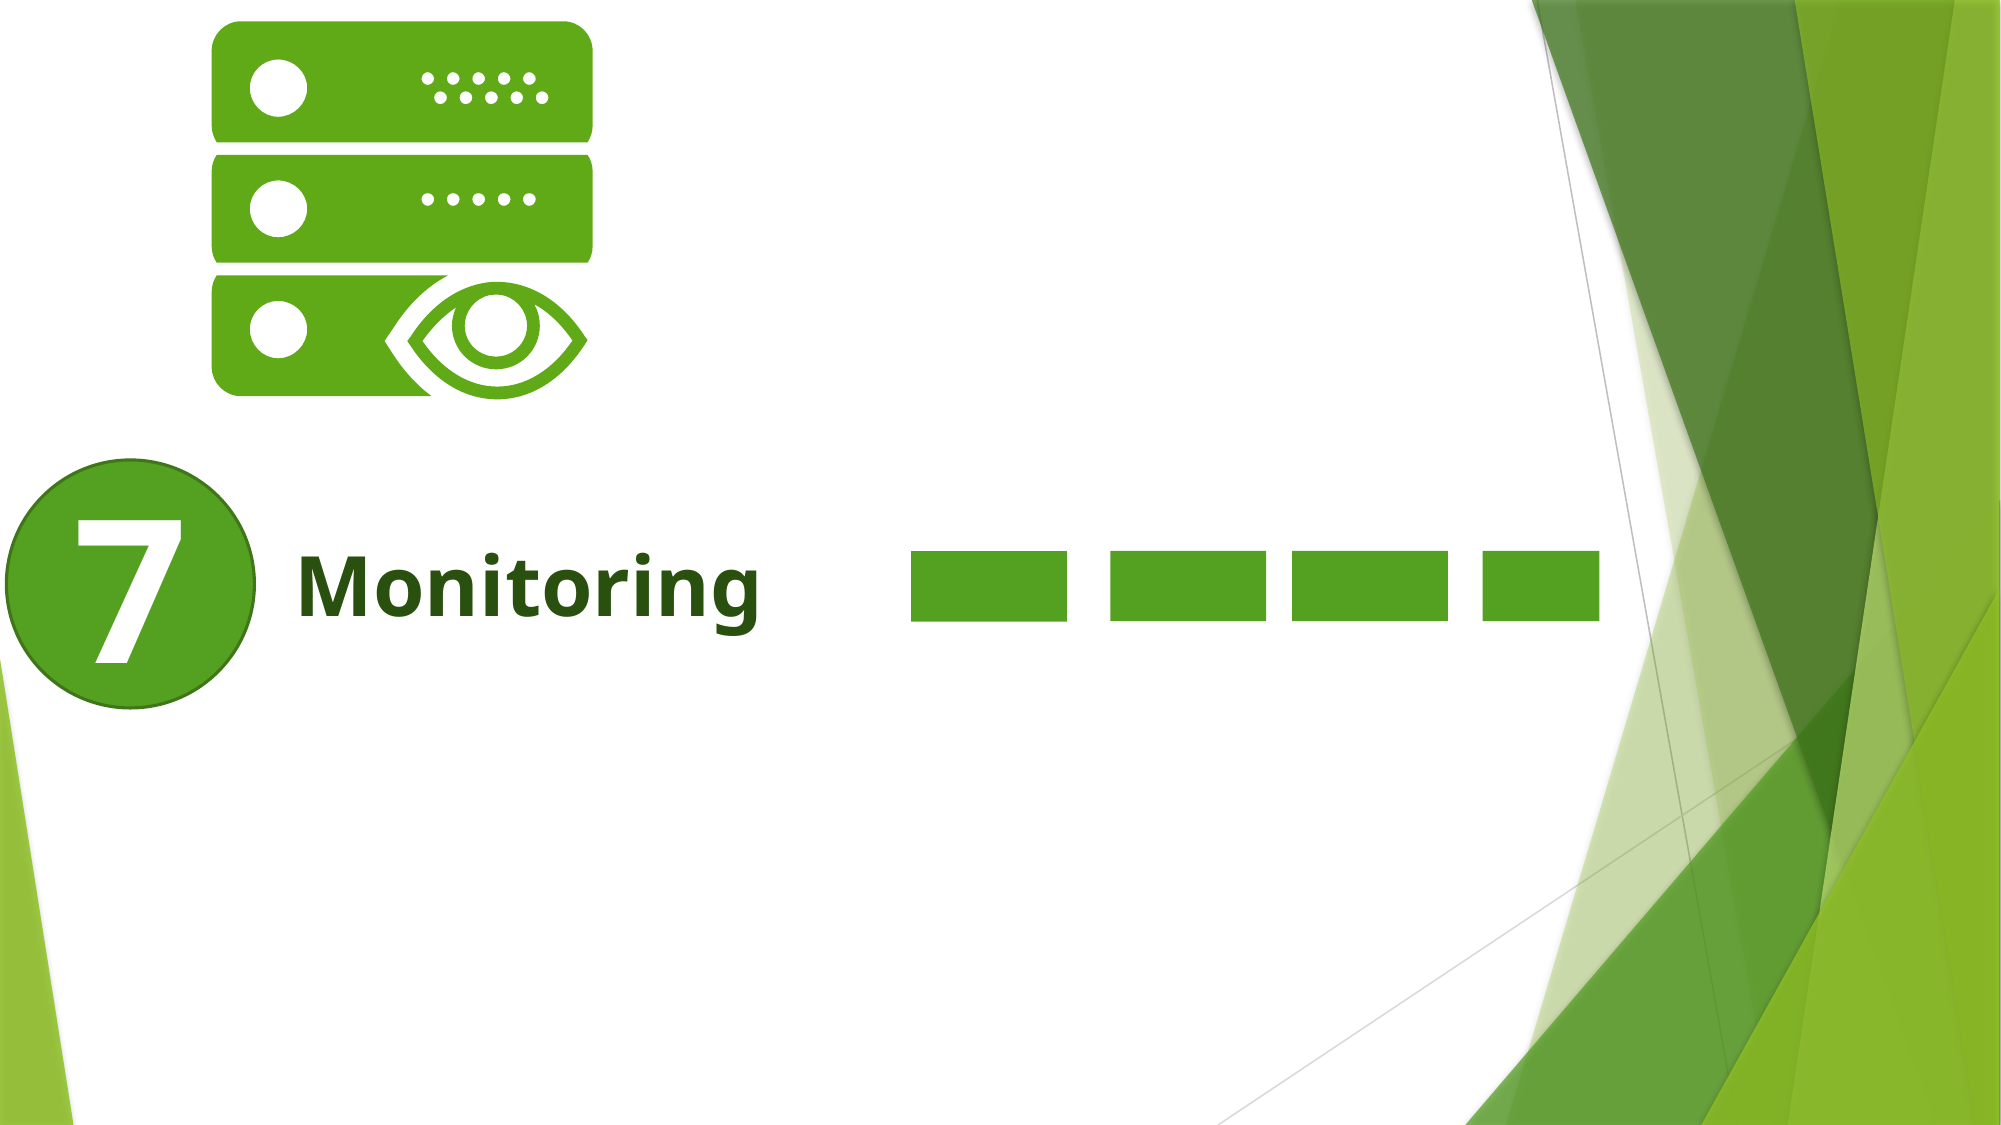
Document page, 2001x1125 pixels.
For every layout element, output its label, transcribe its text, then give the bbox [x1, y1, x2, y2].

text_box Monitoring [280, 525, 930, 641]
text_box 7 [4, 458, 256, 710]
text_box [1291, 549, 1449, 623]
text_box [1109, 549, 1268, 623]
text_box [1481, 549, 1601, 623]
text_box [910, 550, 1068, 623]
picture [211, 19, 597, 405]
